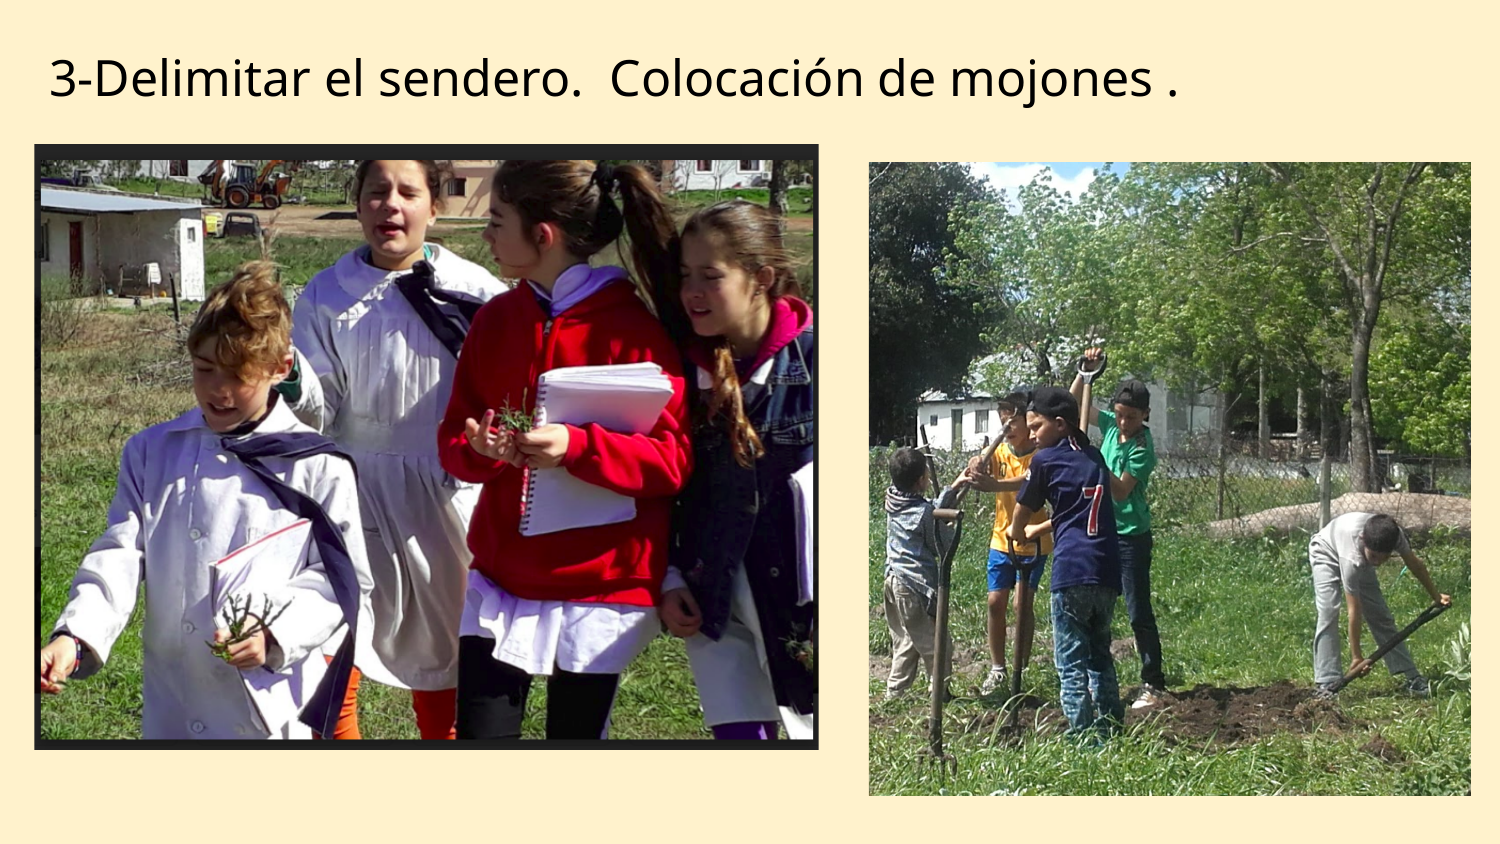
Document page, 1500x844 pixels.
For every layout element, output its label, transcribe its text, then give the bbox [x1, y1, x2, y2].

title 3-Delimitar el sendero. Colocación de mojones . [34, 22, 1432, 117]
picture [33, 144, 819, 750]
picture [868, 81, 1479, 797]
